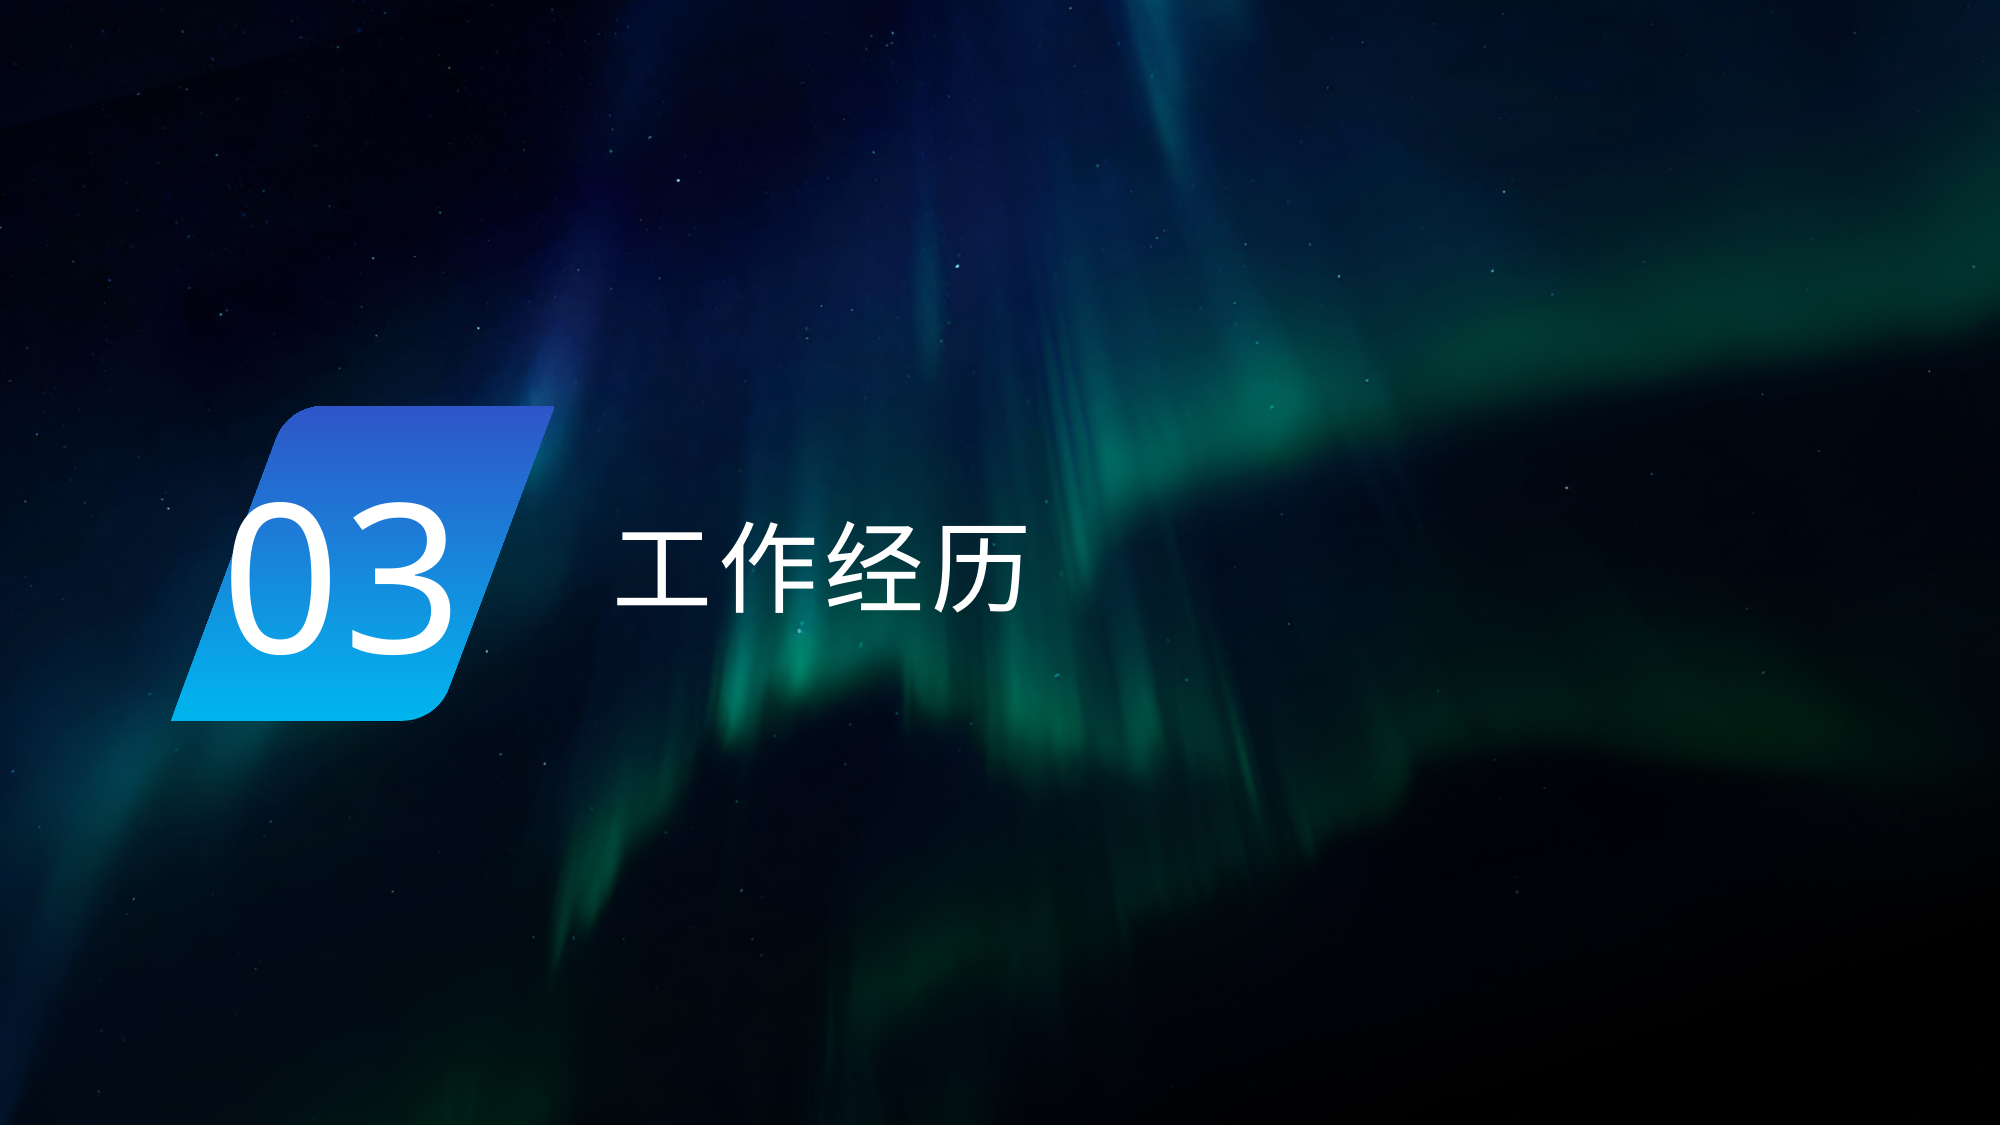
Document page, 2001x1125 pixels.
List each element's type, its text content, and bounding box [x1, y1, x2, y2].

title 工作经历 [612, 374, 1783, 751]
list 03 [60, 385, 463, 734]
picture [0, 0, 2000, 1125]
